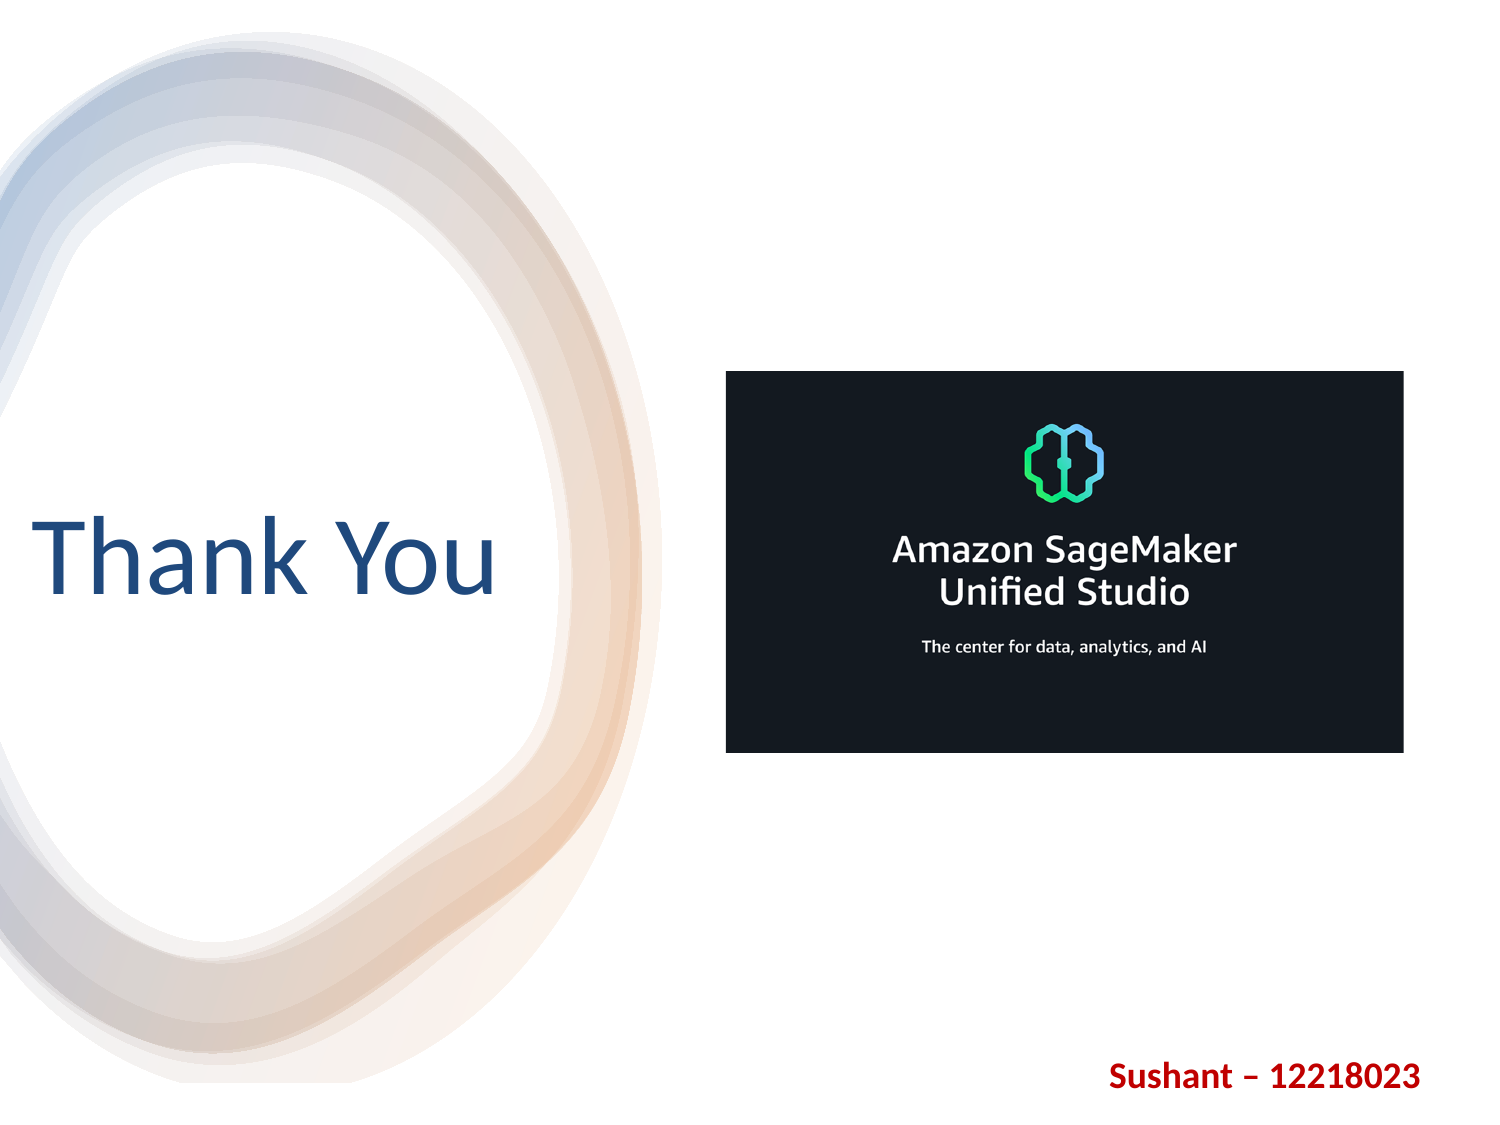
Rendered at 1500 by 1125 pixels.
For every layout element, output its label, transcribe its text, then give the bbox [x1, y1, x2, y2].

text_box [0, 0, 1500, 1125]
text_box Sushant – 12218023 [1094, 1043, 1439, 1104]
picture [725, 371, 1404, 753]
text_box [0, 32, 662, 1083]
